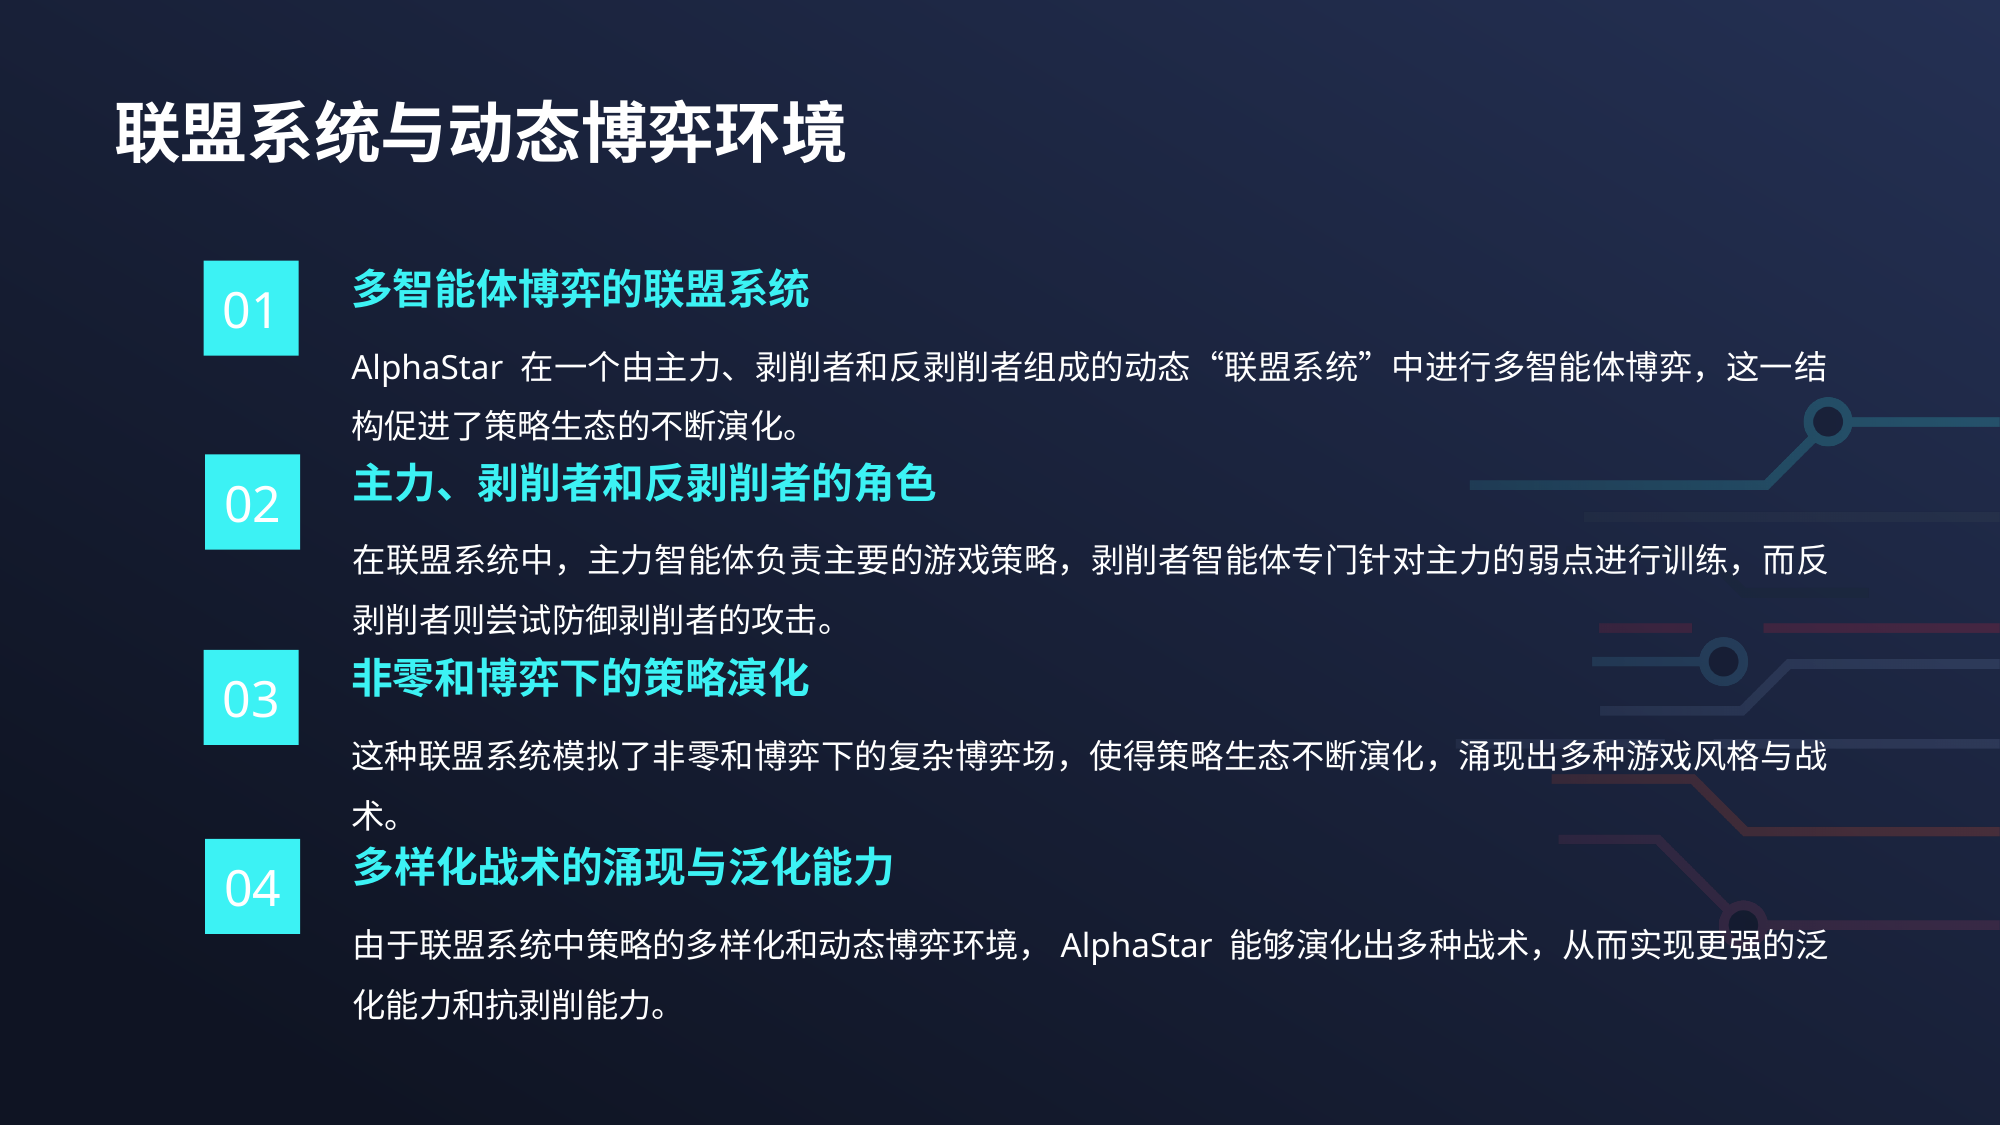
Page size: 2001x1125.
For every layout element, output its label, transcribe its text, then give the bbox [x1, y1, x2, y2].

text_box 02 [204, 453, 301, 551]
text_box 在联盟系统中，主力智能体负责主要的游戏策略，剥削者智能体专门针对主力的弱点进行训练，而反剥削者则尝试防御剥削者的攻击。 [352, 519, 1830, 626]
text_box 非零和博弈下的策略演化 [351, 639, 1828, 715]
text_box 01 [203, 260, 300, 357]
text_box 多样化战术的涌现与泛化能力 [352, 828, 1829, 904]
text_box 04 [204, 838, 301, 935]
text_box 多智能体博弈的联盟系统 [351, 249, 1828, 326]
text_box AlphaStar 在一个由主力、剥削者和反剥削者组成的动态“联盟系统”中进行多智能体博弈，这一结构促进了策略生态的不断演化。 [351, 326, 1828, 432]
text_box 联盟系统与动态博弈环境 [114, 58, 1886, 178]
text_box 由于联盟系统中策略的多样化和动态博弈环境，AlphaStar 能够演化出多种战术，从而实现更强的泛化能力和抗剥削能力。 [352, 904, 1830, 1010]
text_box 03 [203, 649, 300, 746]
text_box 主力、剥削者和反剥削者的角色 [352, 443, 1829, 520]
text_box 这种联盟系统模拟了非零和博弈下的复杂博弈场，使得策略生态不断演化，涌现出多种游戏风格与战术。 [351, 715, 1828, 821]
